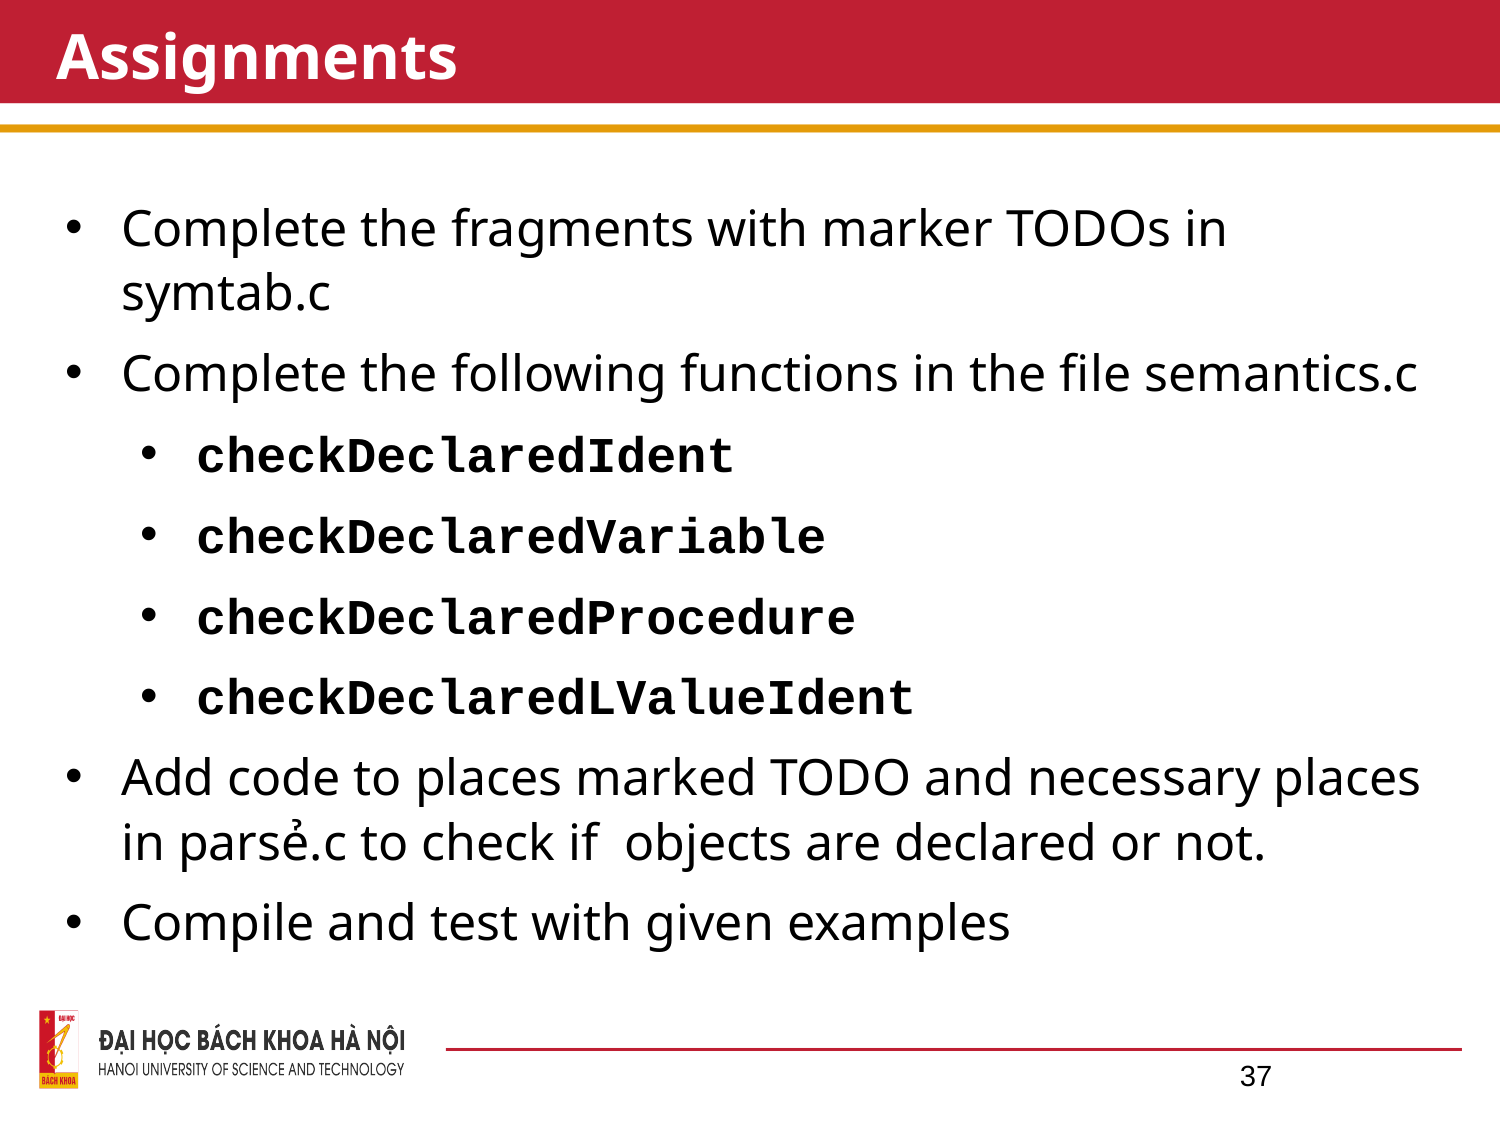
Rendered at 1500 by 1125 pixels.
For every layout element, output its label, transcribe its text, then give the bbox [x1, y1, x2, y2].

title Assignments [41, 18, 1459, 90]
picture [0, 0, 1500, 1125]
text_box Complete the fragments with marker TODOs in symtab.c Complete the following functions in the file semantics.c checkDeclaredIdent checkDeclaredVariable checkDeclaredProcedure checkDeclaredLValueIdent Add code to places marked TODO and necessary places in parsẻ.c to check if objects are declared or not. Compile and test with given examples [50, 184, 1463, 940]
text_box 37 [1125, 1049, 1388, 1125]
